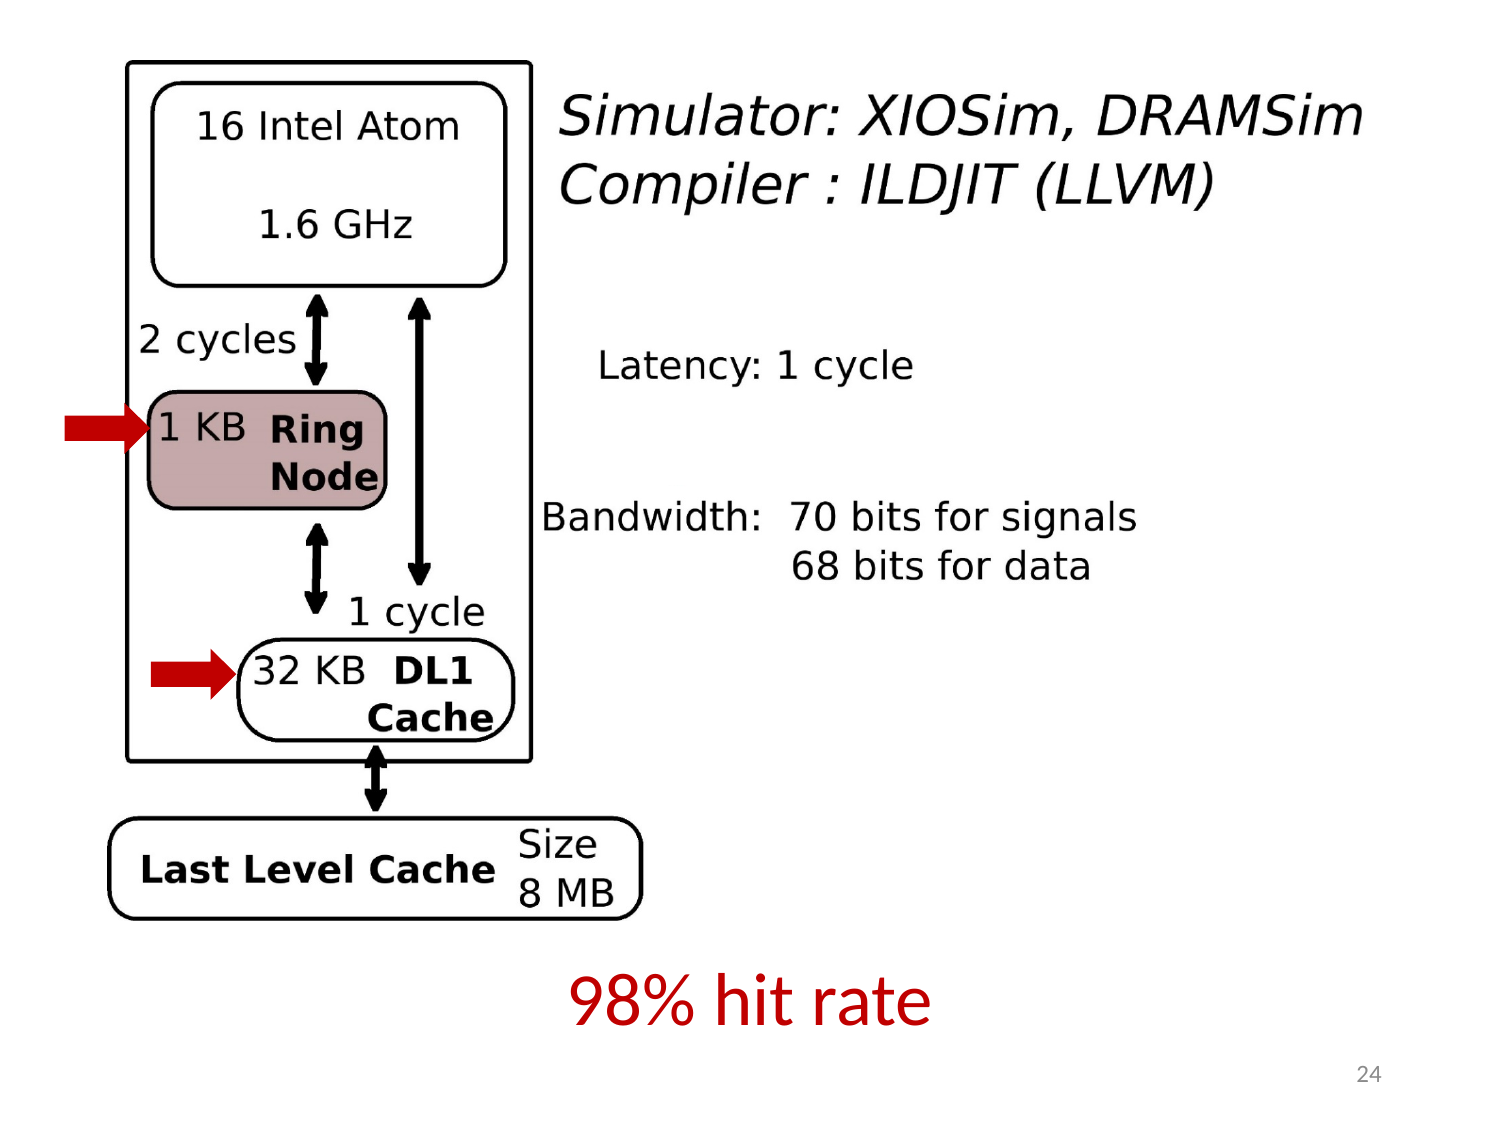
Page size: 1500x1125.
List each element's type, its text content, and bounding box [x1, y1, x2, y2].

text_box 98% hit rate [0, 943, 1500, 1049]
text_box [64, 415, 107, 441]
picture [107, 60, 1366, 921]
slide_number 24 [1059, 1049, 1397, 1103]
